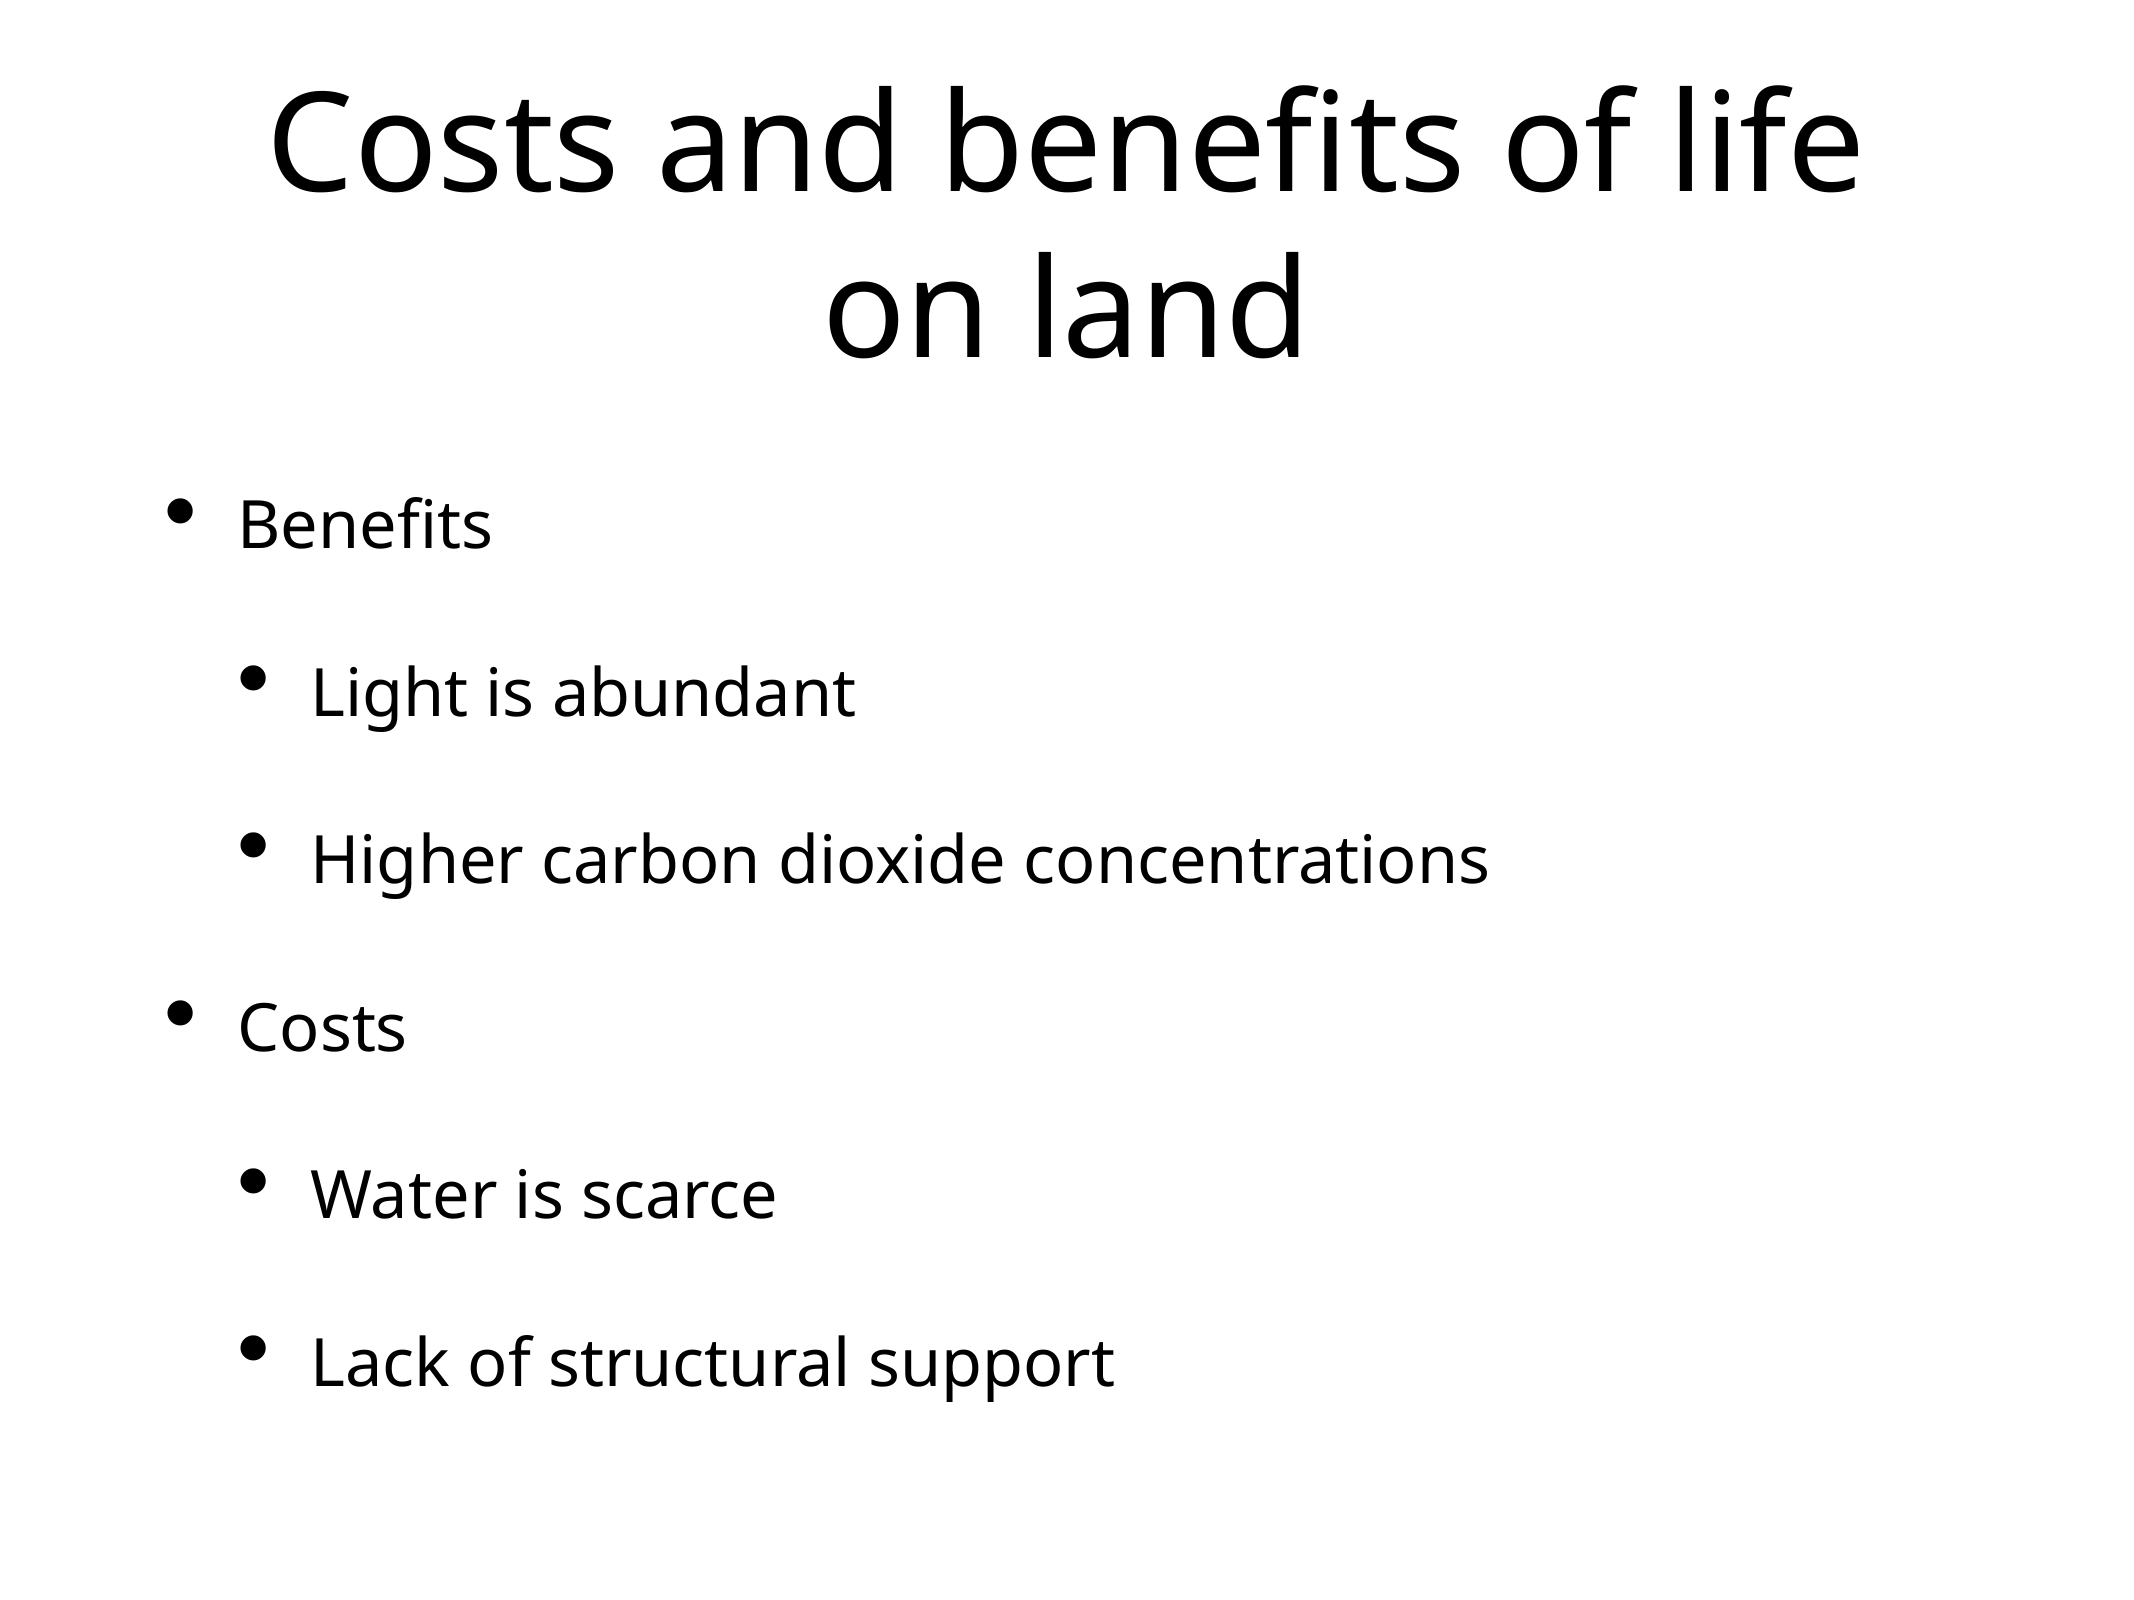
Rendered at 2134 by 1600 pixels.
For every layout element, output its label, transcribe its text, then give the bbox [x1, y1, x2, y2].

list Benefits Light is abundant Higher carbon dioxide concentrations Costs Water is scarce Lack of structural support [155, 424, 1978, 1457]
title Costs and benefits of life on land [155, 41, 1978, 397]
